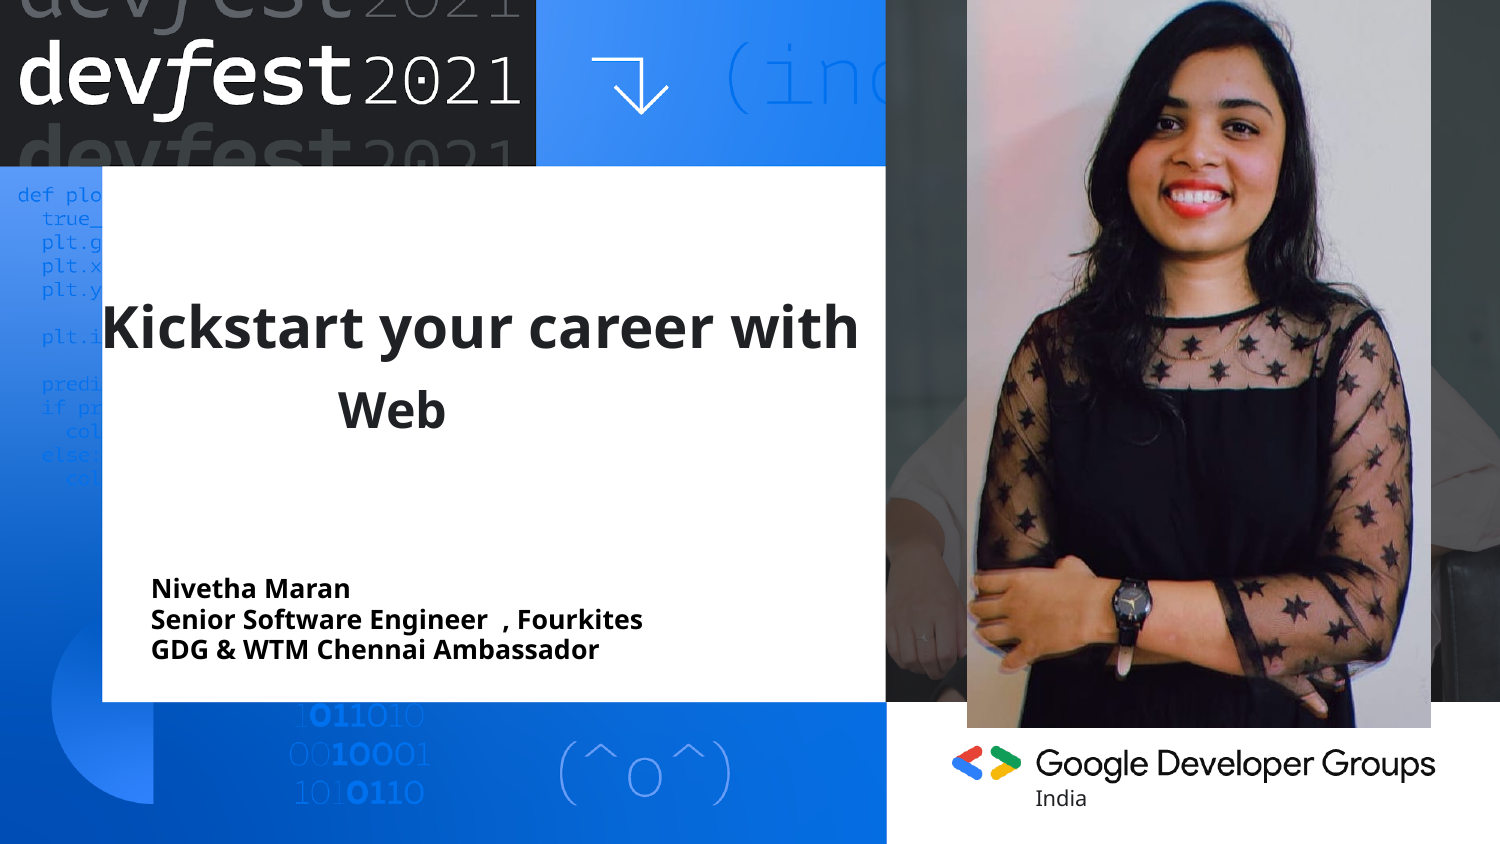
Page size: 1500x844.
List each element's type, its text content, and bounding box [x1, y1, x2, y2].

text_box India [1035, 795, 1431, 811]
subtitle Nivetha Maran Senior Software Engineer , Fourkites GDG & WTM Chennai Ambassador [150, 574, 827, 672]
title Web [208, 235, 834, 491]
picture [0, 0, 1500, 844]
title Kickstart your career with [79, 145, 880, 430]
